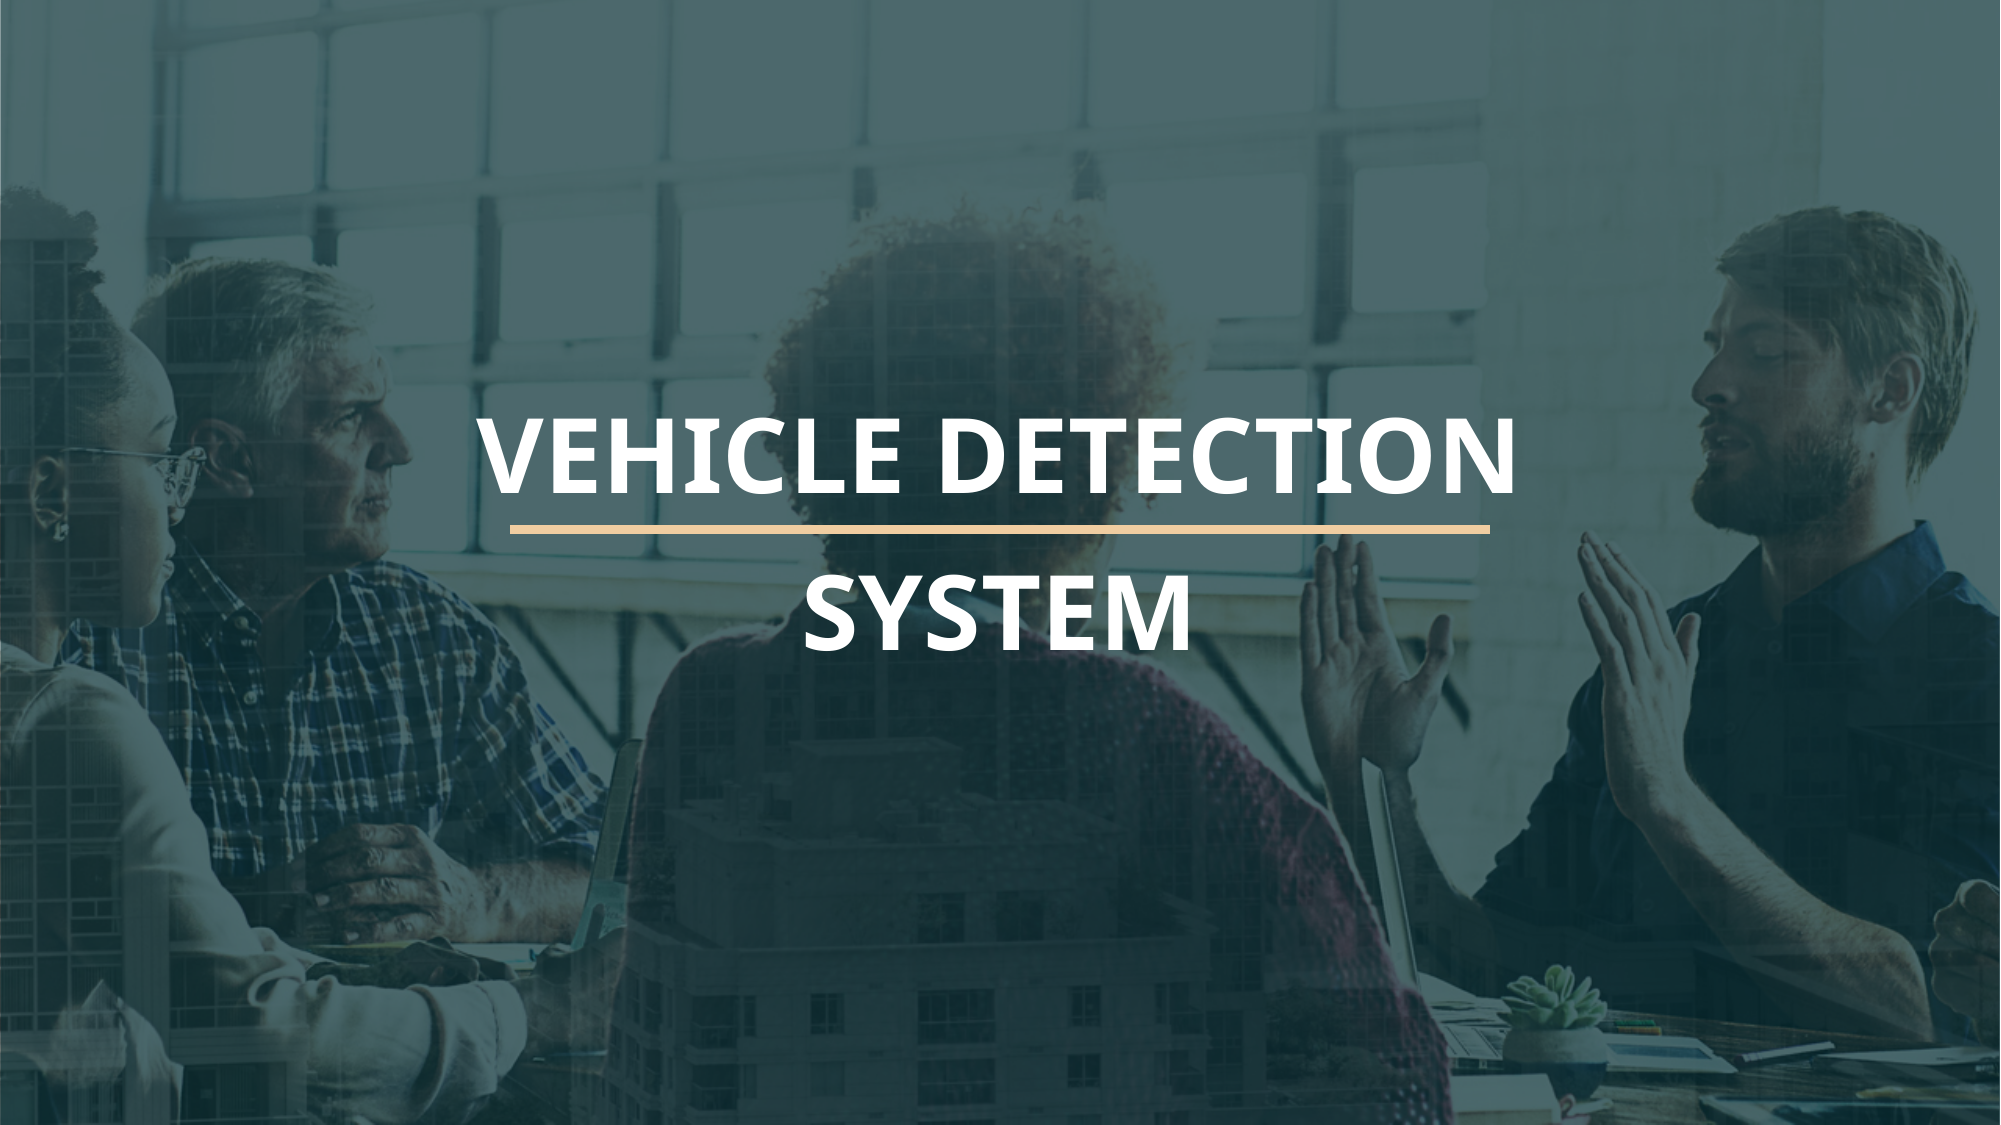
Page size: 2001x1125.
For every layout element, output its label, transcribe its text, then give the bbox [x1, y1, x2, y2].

text_box [0, 0, 2000, 1125]
title VEHICLE DETECTION SYSTEM [249, 329, 1750, 679]
